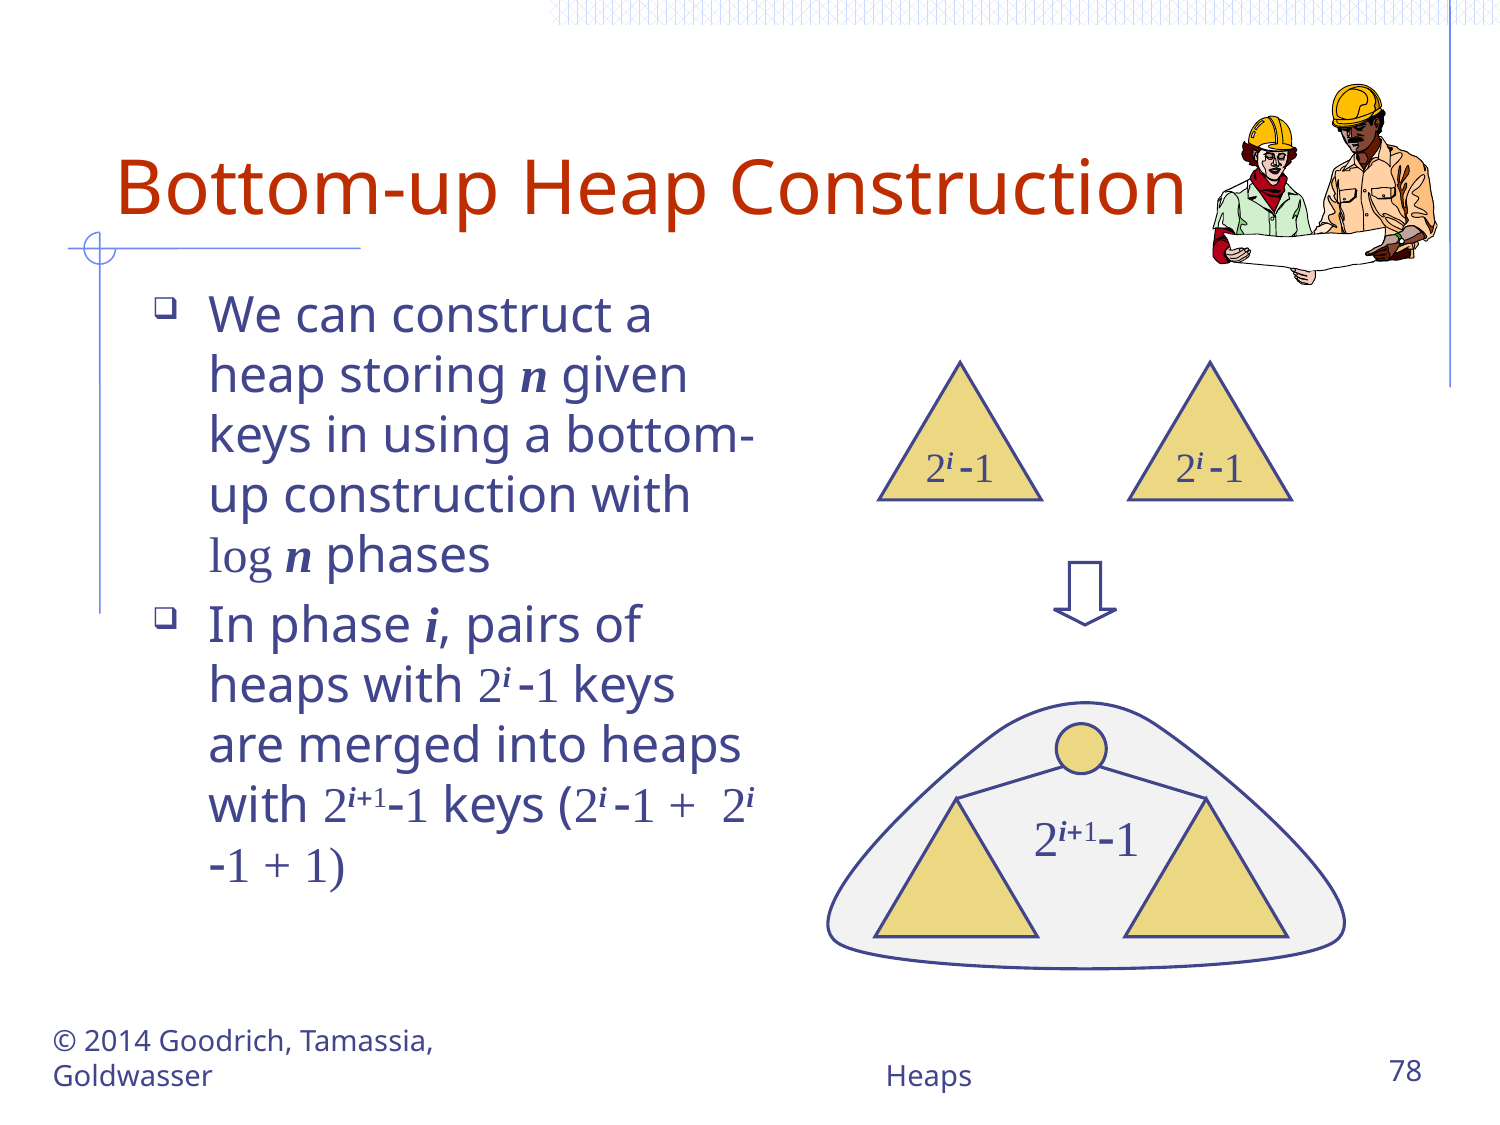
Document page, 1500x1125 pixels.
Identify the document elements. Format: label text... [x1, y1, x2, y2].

text_box [1124, 803, 1288, 937]
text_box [956, 767, 1064, 799]
title Bottom-up Heap Construction [99, 50, 1238, 238]
text_box [874, 804, 1038, 937]
footer Heaps [613, 1024, 988, 1101]
slide_number © 2014 Goodrich, Tamassia, Goldwasser [37, 1024, 613, 1101]
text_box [1098, 767, 1207, 799]
text_box 2i+1-1 [1018, 799, 1155, 874]
text_box [1056, 723, 1107, 774]
slide_number 78 [1124, 1024, 1438, 1101]
list We can construct a heap storing n given keys in using a bottom-up construction with log n phases In phase i, pairs of heaps with 2i -1 keys are merged into heaps with 2i+1-1 keys (2i -1 + 2i -1 + 1) [137, 275, 775, 975]
text_box [827, 702, 1345, 969]
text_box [878, 362, 1292, 501]
text_box [1053, 562, 1117, 625]
text_box [787, 275, 1438, 550]
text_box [1212, 80, 1438, 286]
